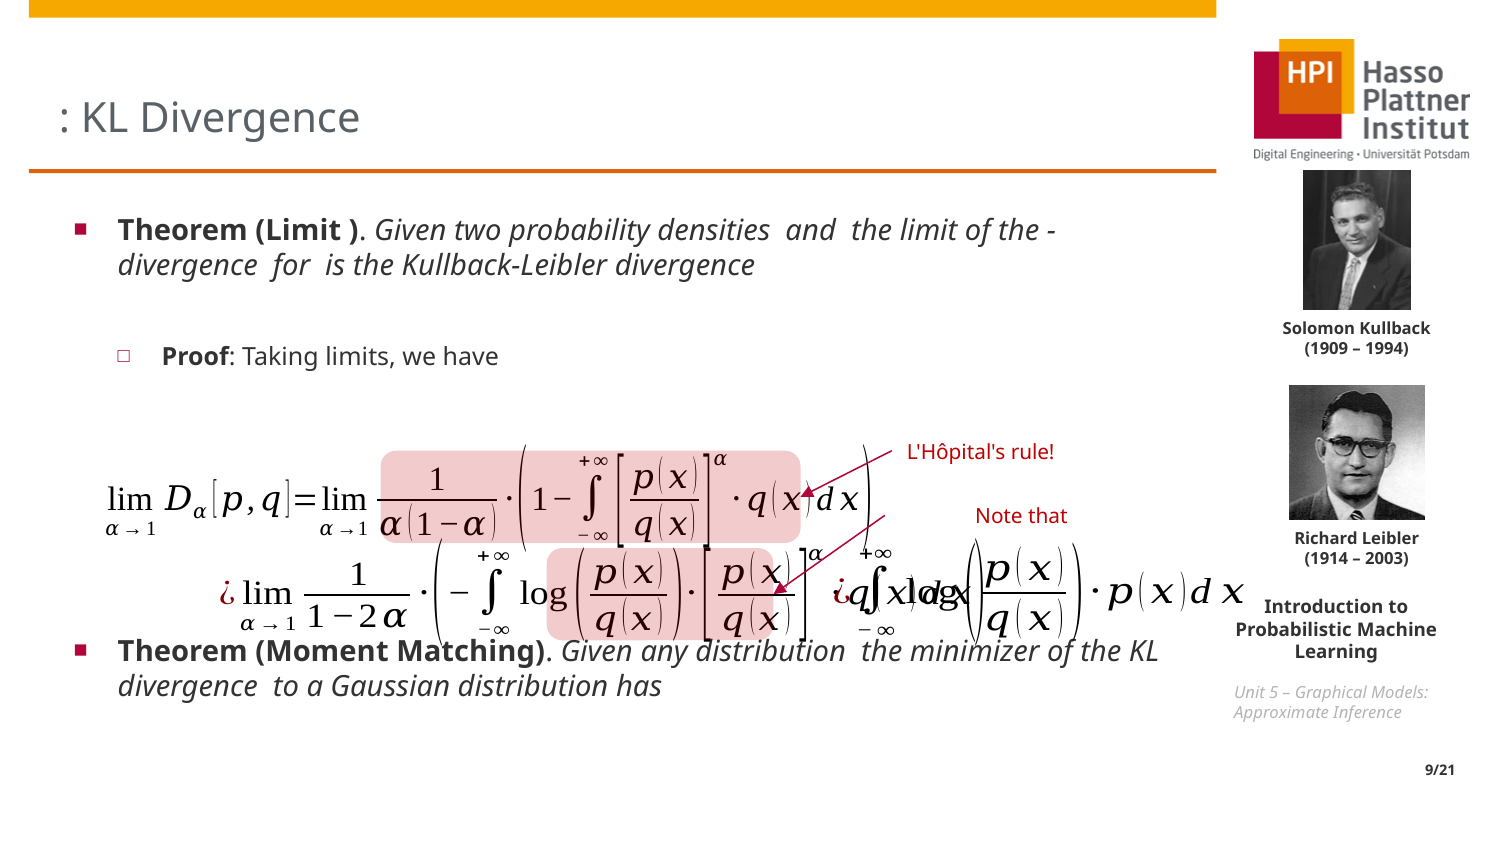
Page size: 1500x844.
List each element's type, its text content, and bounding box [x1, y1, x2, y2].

text_box Richard Leibler (1914 – 2003) [1271, 519, 1443, 576]
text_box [773, 515, 886, 595]
text_box Solomon Kullback (1909 – 1994) [1271, 309, 1443, 366]
picture [1254, 39, 1470, 161]
picture [1303, 169, 1411, 311]
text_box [800, 450, 893, 498]
text_box L'Hôpital's rule! [891, 426, 1070, 476]
text_box [378, 448, 803, 546]
picture [1289, 384, 1425, 520]
text_box [544, 545, 776, 643]
